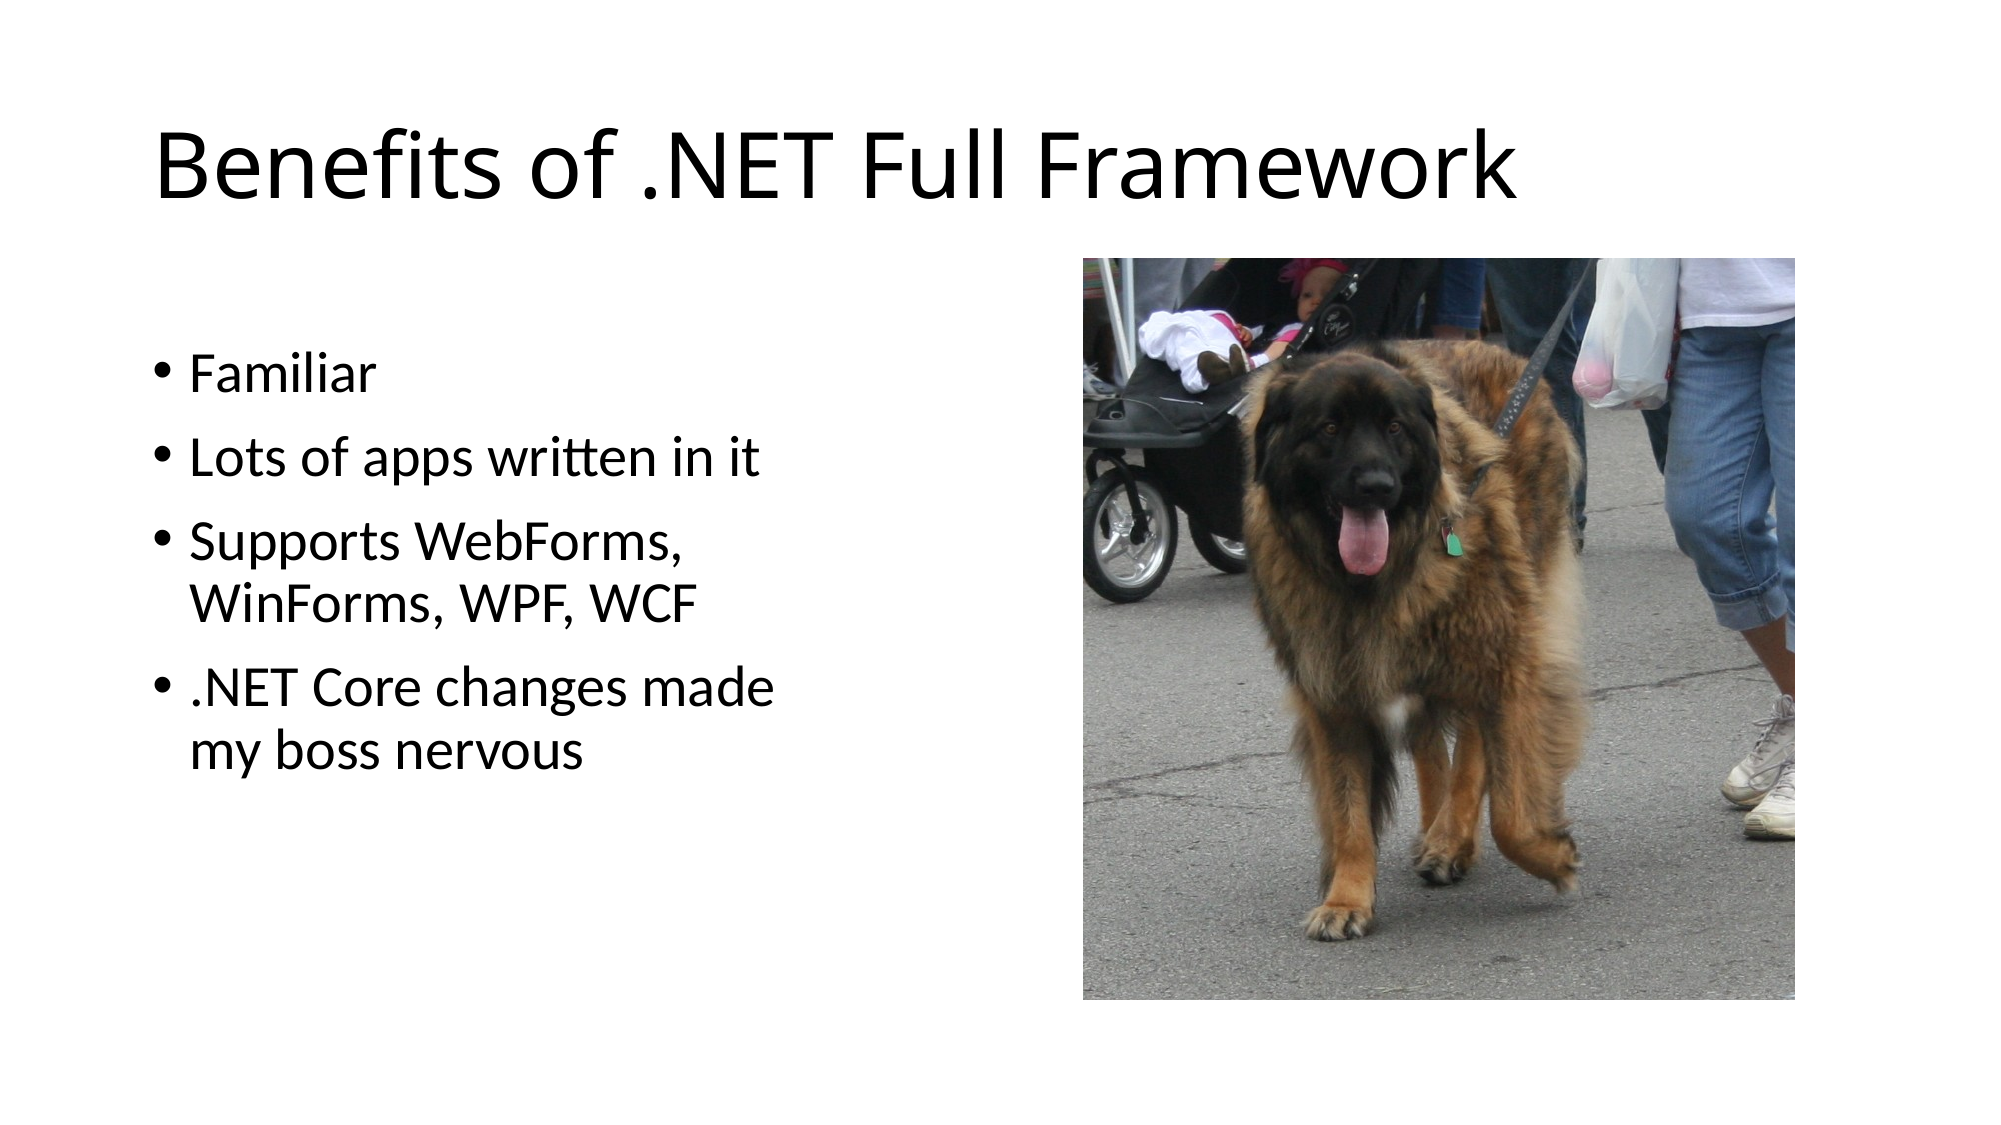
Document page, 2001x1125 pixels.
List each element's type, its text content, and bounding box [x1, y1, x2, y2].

title Benefits of .NET Full Framework [137, 59, 1863, 278]
list Familiar Lots of apps written in it Supports WebForms, WinForms, WPF, WCF .NET Core changes made my boss nervous [137, 334, 960, 1049]
picture [1083, 258, 1795, 1000]
